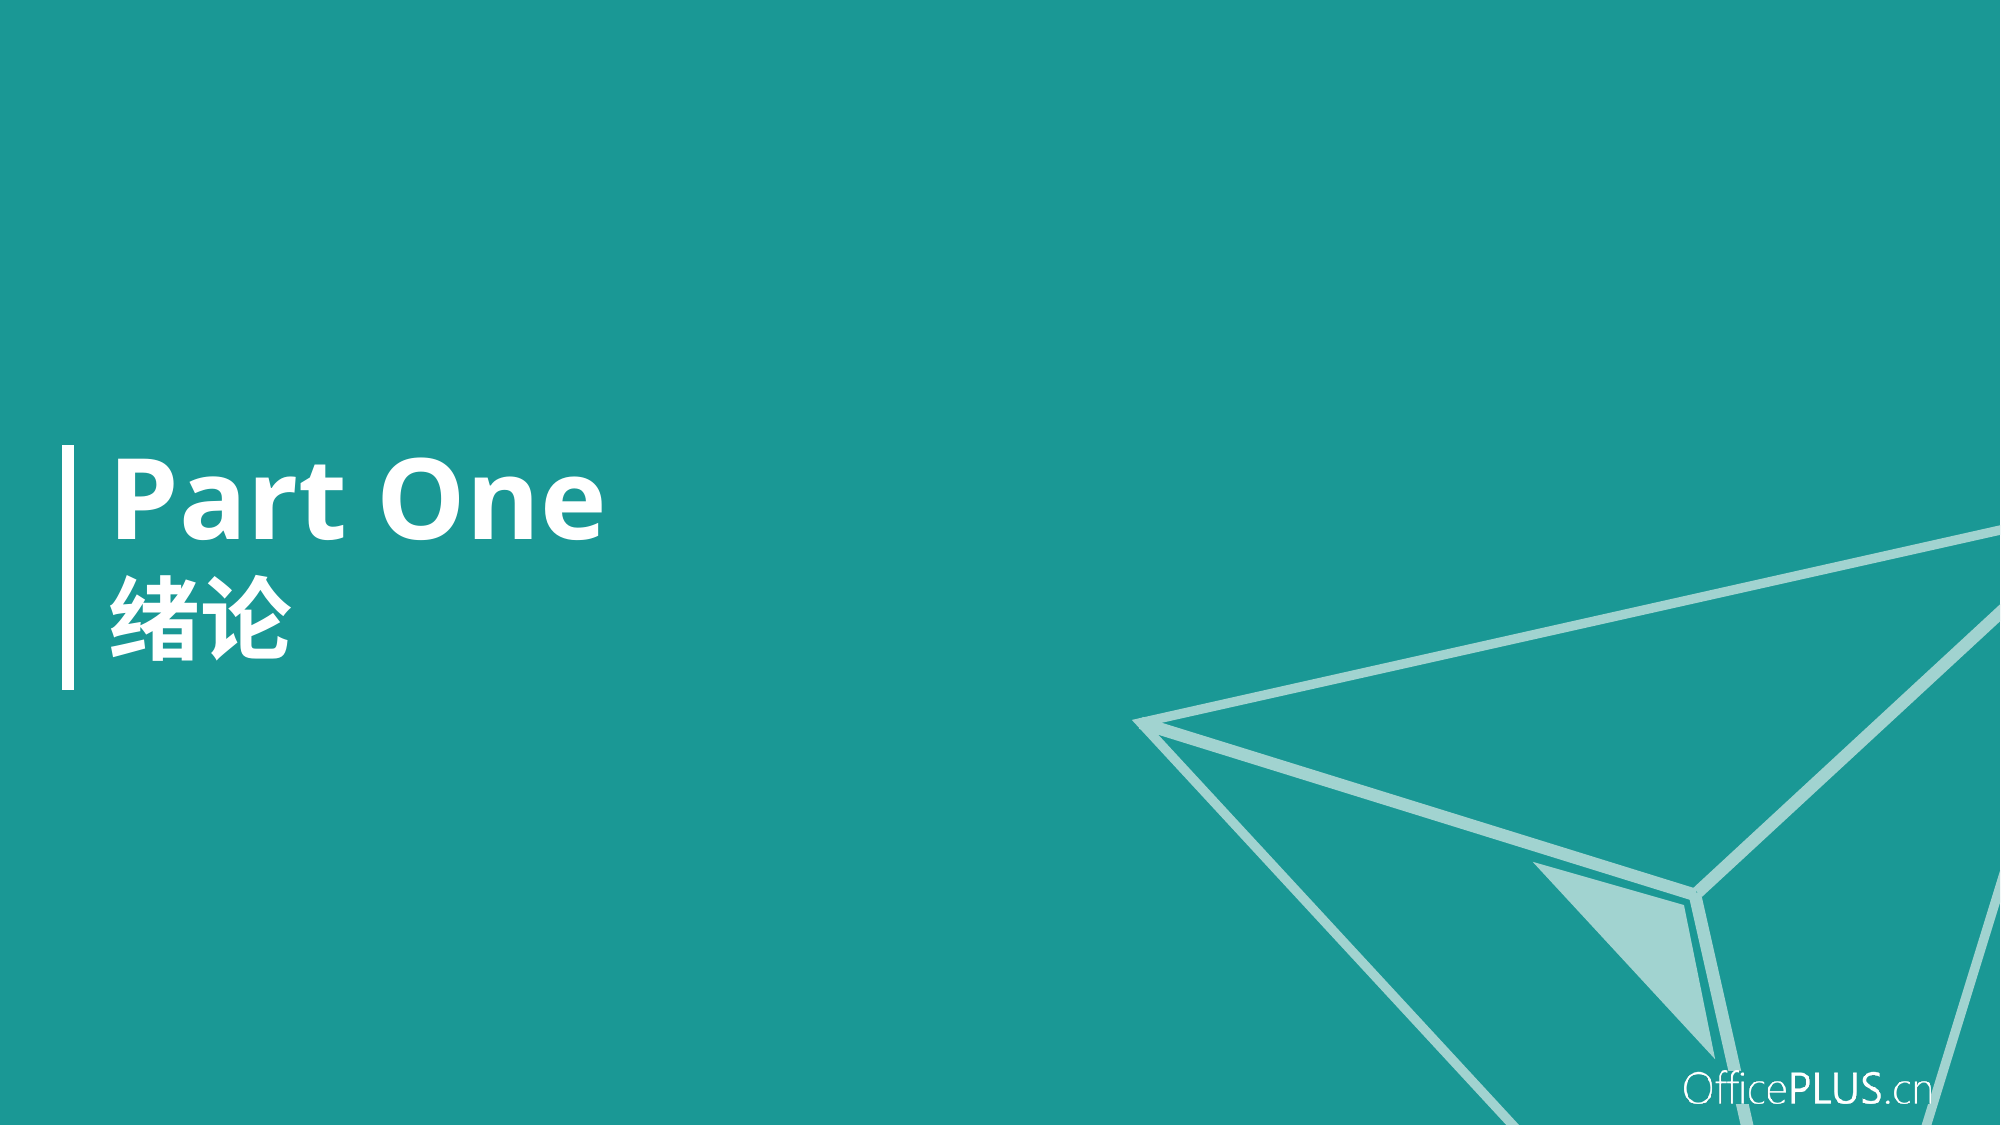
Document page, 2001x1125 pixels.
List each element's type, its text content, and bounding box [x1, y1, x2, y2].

text_box Part One 绪论 [94, 419, 1050, 680]
picture [1684, 1070, 1931, 1104]
